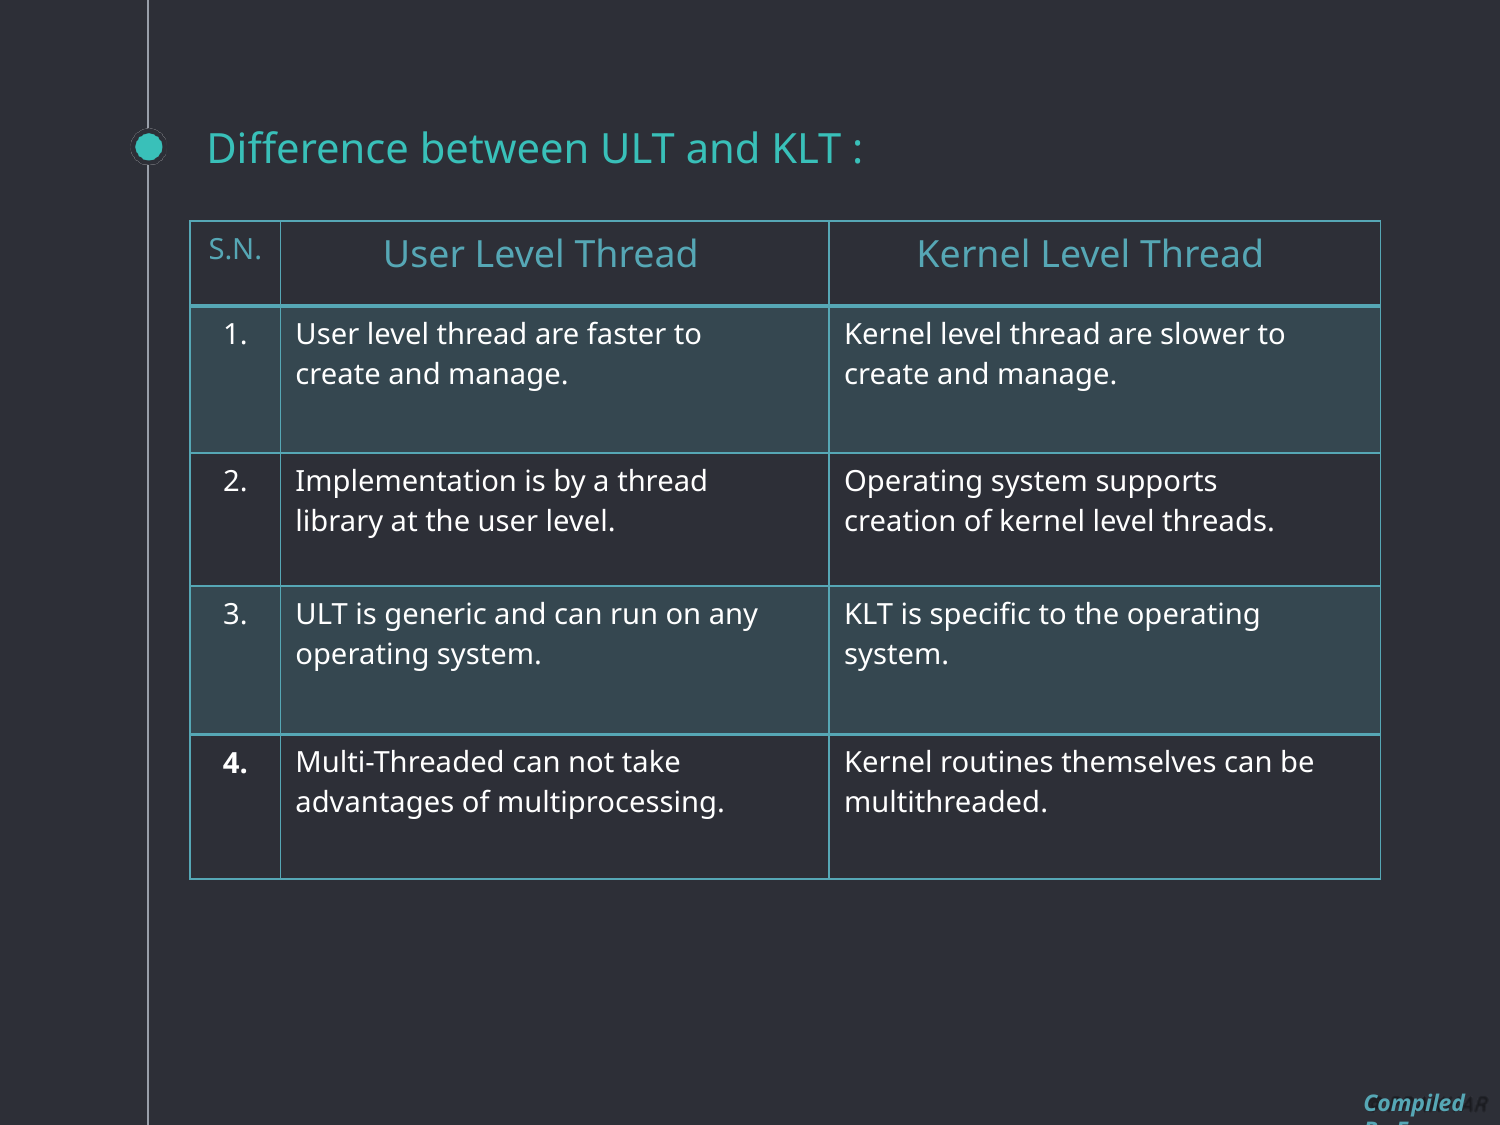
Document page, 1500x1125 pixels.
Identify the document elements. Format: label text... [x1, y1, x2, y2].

table_cell 4. [191, 736, 280, 878]
table_cell 2. [191, 454, 280, 585]
table_cell KLT is specific to the operating system. [830, 587, 1380, 733]
table_header User Level Thread [281, 222, 828, 304]
title Difference between ULT and KLT : [204, 119, 921, 220]
table_cell ULT is generic and can run on any operating system. [281, 587, 828, 733]
table_cell 3. [191, 587, 280, 733]
table_header Kernel Level Thread [830, 222, 1380, 304]
table_cell Implementation is by a thread library at the user level. [281, 454, 828, 585]
table_cell Operating system supports creation of kernel level threads. [830, 454, 1380, 585]
footer Compiled By Er. Nawaraj Bhandari [1361, 1087, 1487, 1125]
table_cell 1. [191, 308, 280, 452]
table_cell Kernel routines themselves can be multithreaded. [830, 736, 1380, 878]
table_cell Multi-Threaded can not take advantages of multiprocessing. [281, 736, 828, 878]
table_cell Kernel level thread are slower to create and manage. [830, 308, 1380, 452]
picture [130, 128, 167, 165]
table_cell User level thread are faster to create and manage. [281, 308, 828, 452]
table_header S.N. [191, 222, 280, 304]
text_box [1348, 1081, 1500, 1125]
